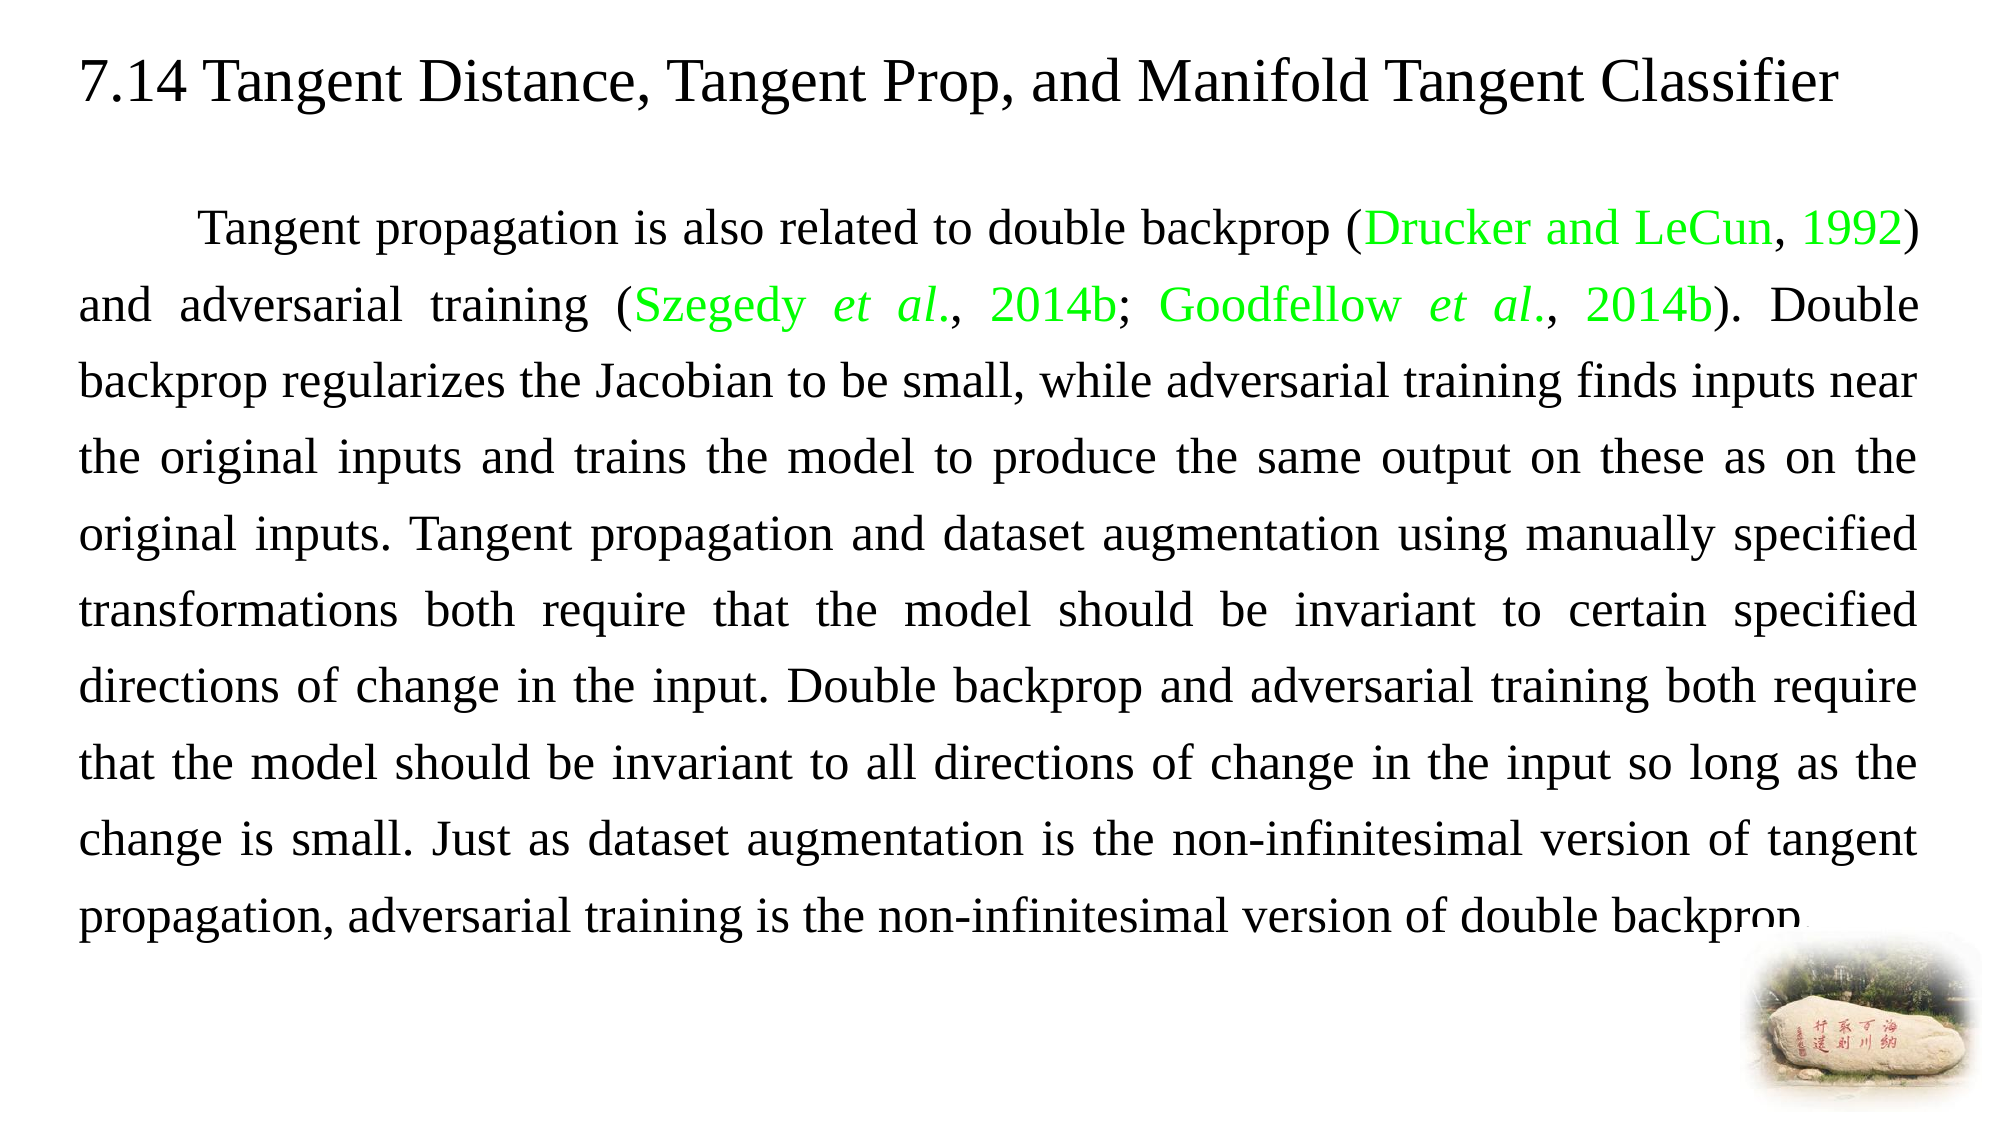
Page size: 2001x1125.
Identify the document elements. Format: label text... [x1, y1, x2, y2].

list Tangent propagation is also related to double backprop (Drucker and LeCun, 1992) and adversarial training (Szegedy et al., 2014b; Goodfellow et al., 2014b). Double backprop regularizes the Jacobian to be small, while adversarial training finds inputs near the original inputs and trains the model to produce the same output on these as on the original inputs. Tangent propagation and dataset augmentation using manually specified transformations both require that the model should be invariant to certain specified directions of change in the input. Double backprop and adversarial training both require that the model should be invariant to all directions of change in the input so long as the change is small. Just as dataset augmentation is the non-infinitesimal version of tangent propagation, adversarial training is the non-infinitesimal version of double backprop. [63, 171, 1936, 1014]
picture [1740, 927, 1985, 1112]
title 7.14 Tangent Distance, Tangent Prop, and Manifold Tangent Classifier [63, 21, 1936, 142]
